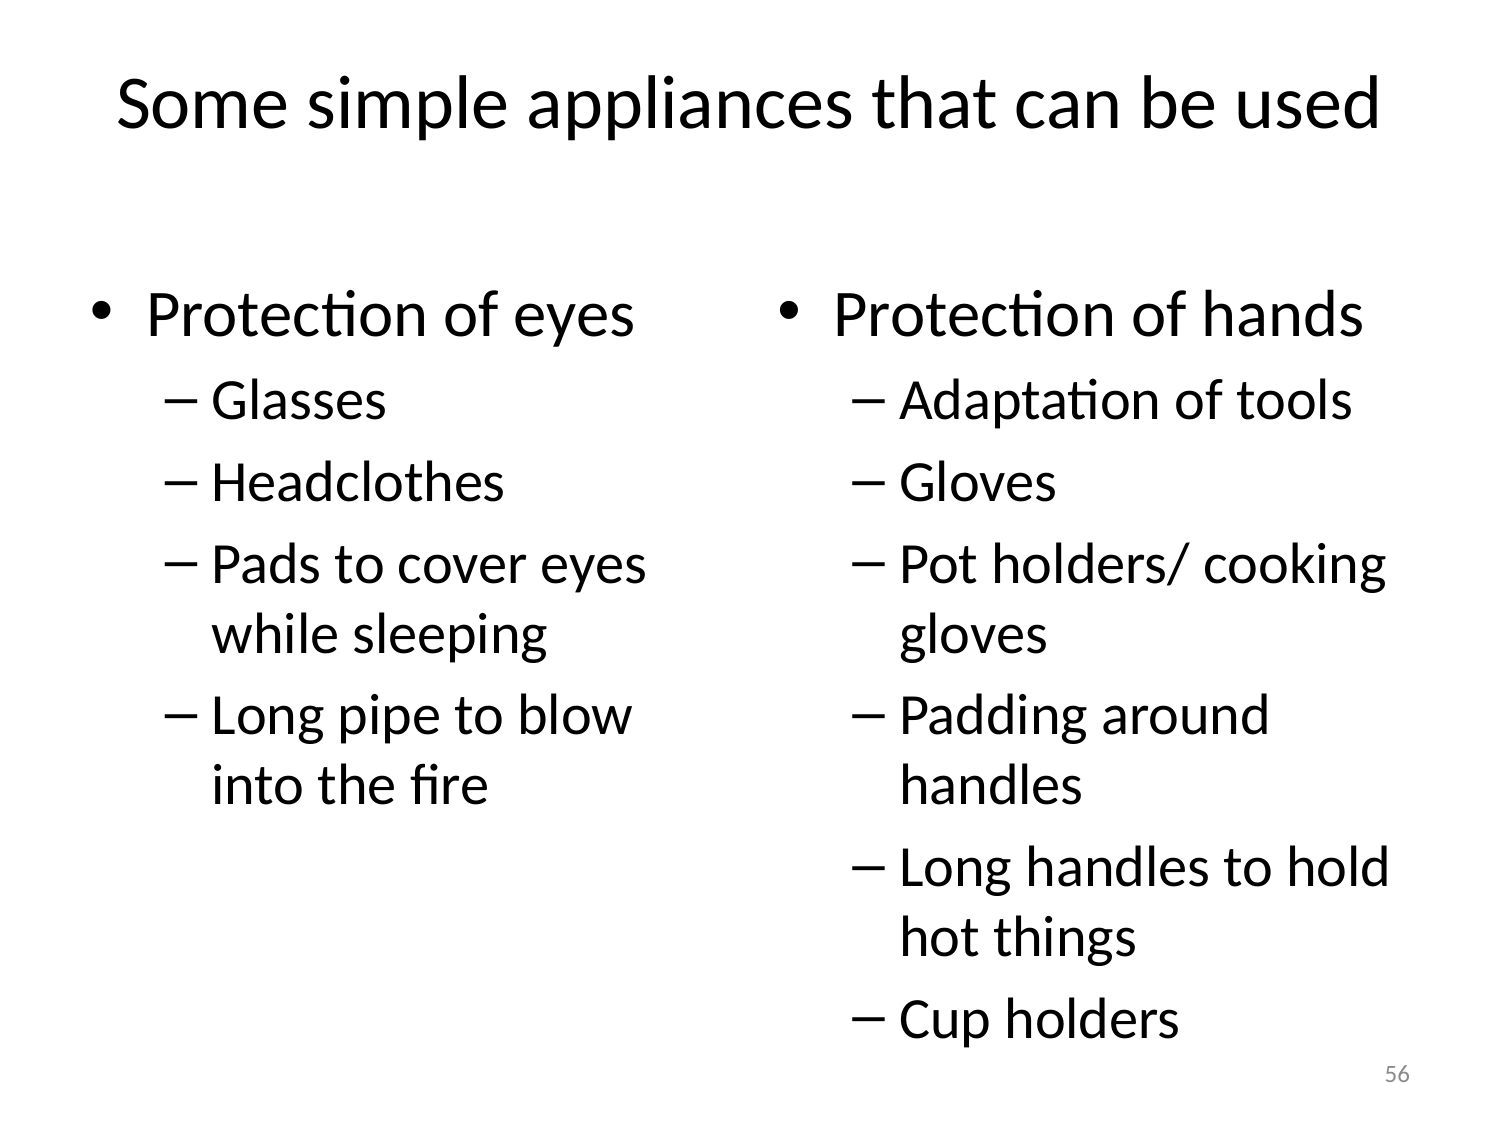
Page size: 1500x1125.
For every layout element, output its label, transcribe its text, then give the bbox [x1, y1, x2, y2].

text_box Some simple appliances that can be used [74, 45, 1425, 233]
slide_number 56 [1074, 1042, 1425, 1103]
text_box Protection of eyes Glasses Headclothes Pads to cover eyes while sleeping Long pipe to blow into the fire [74, 262, 738, 1005]
text_box Protection of hands Adaptation of tools Gloves Pot holders/ cooking gloves Padding around handles Long handles to hold hot things Cup holders [762, 262, 1425, 1005]
